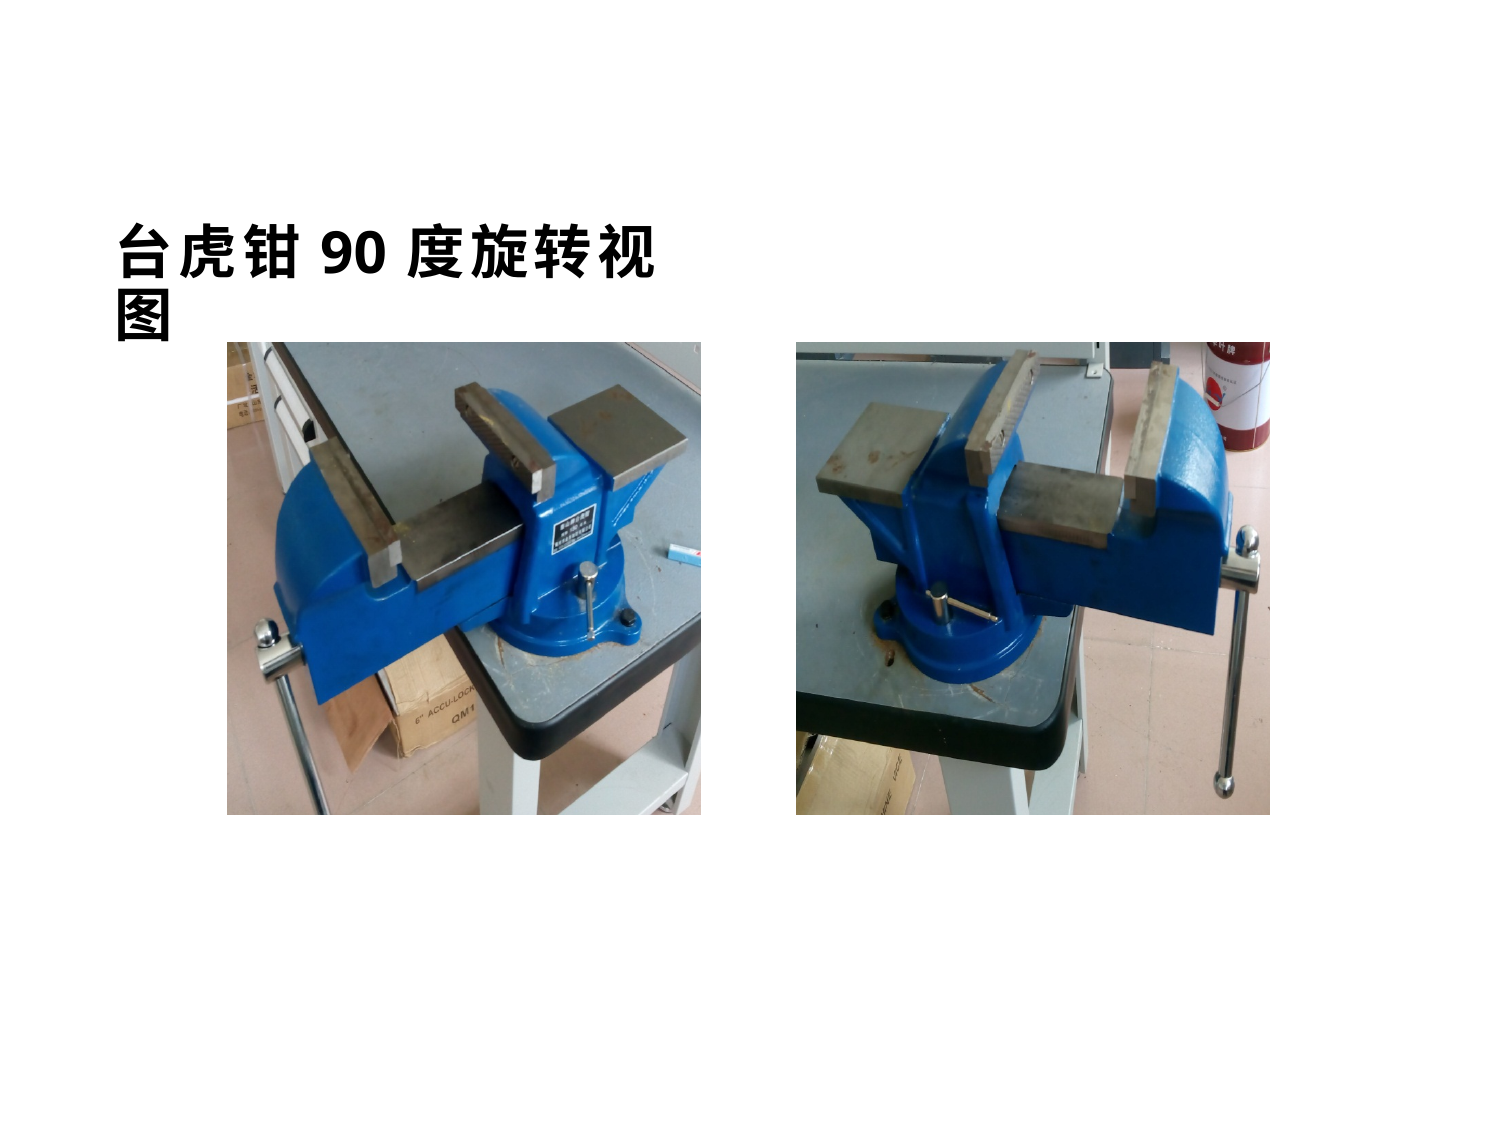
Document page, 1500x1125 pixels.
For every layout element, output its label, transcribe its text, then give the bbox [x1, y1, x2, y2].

picture [796, 342, 1270, 815]
title 台虎钳90度旋转视图 [100, 215, 671, 308]
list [227, 342, 701, 815]
